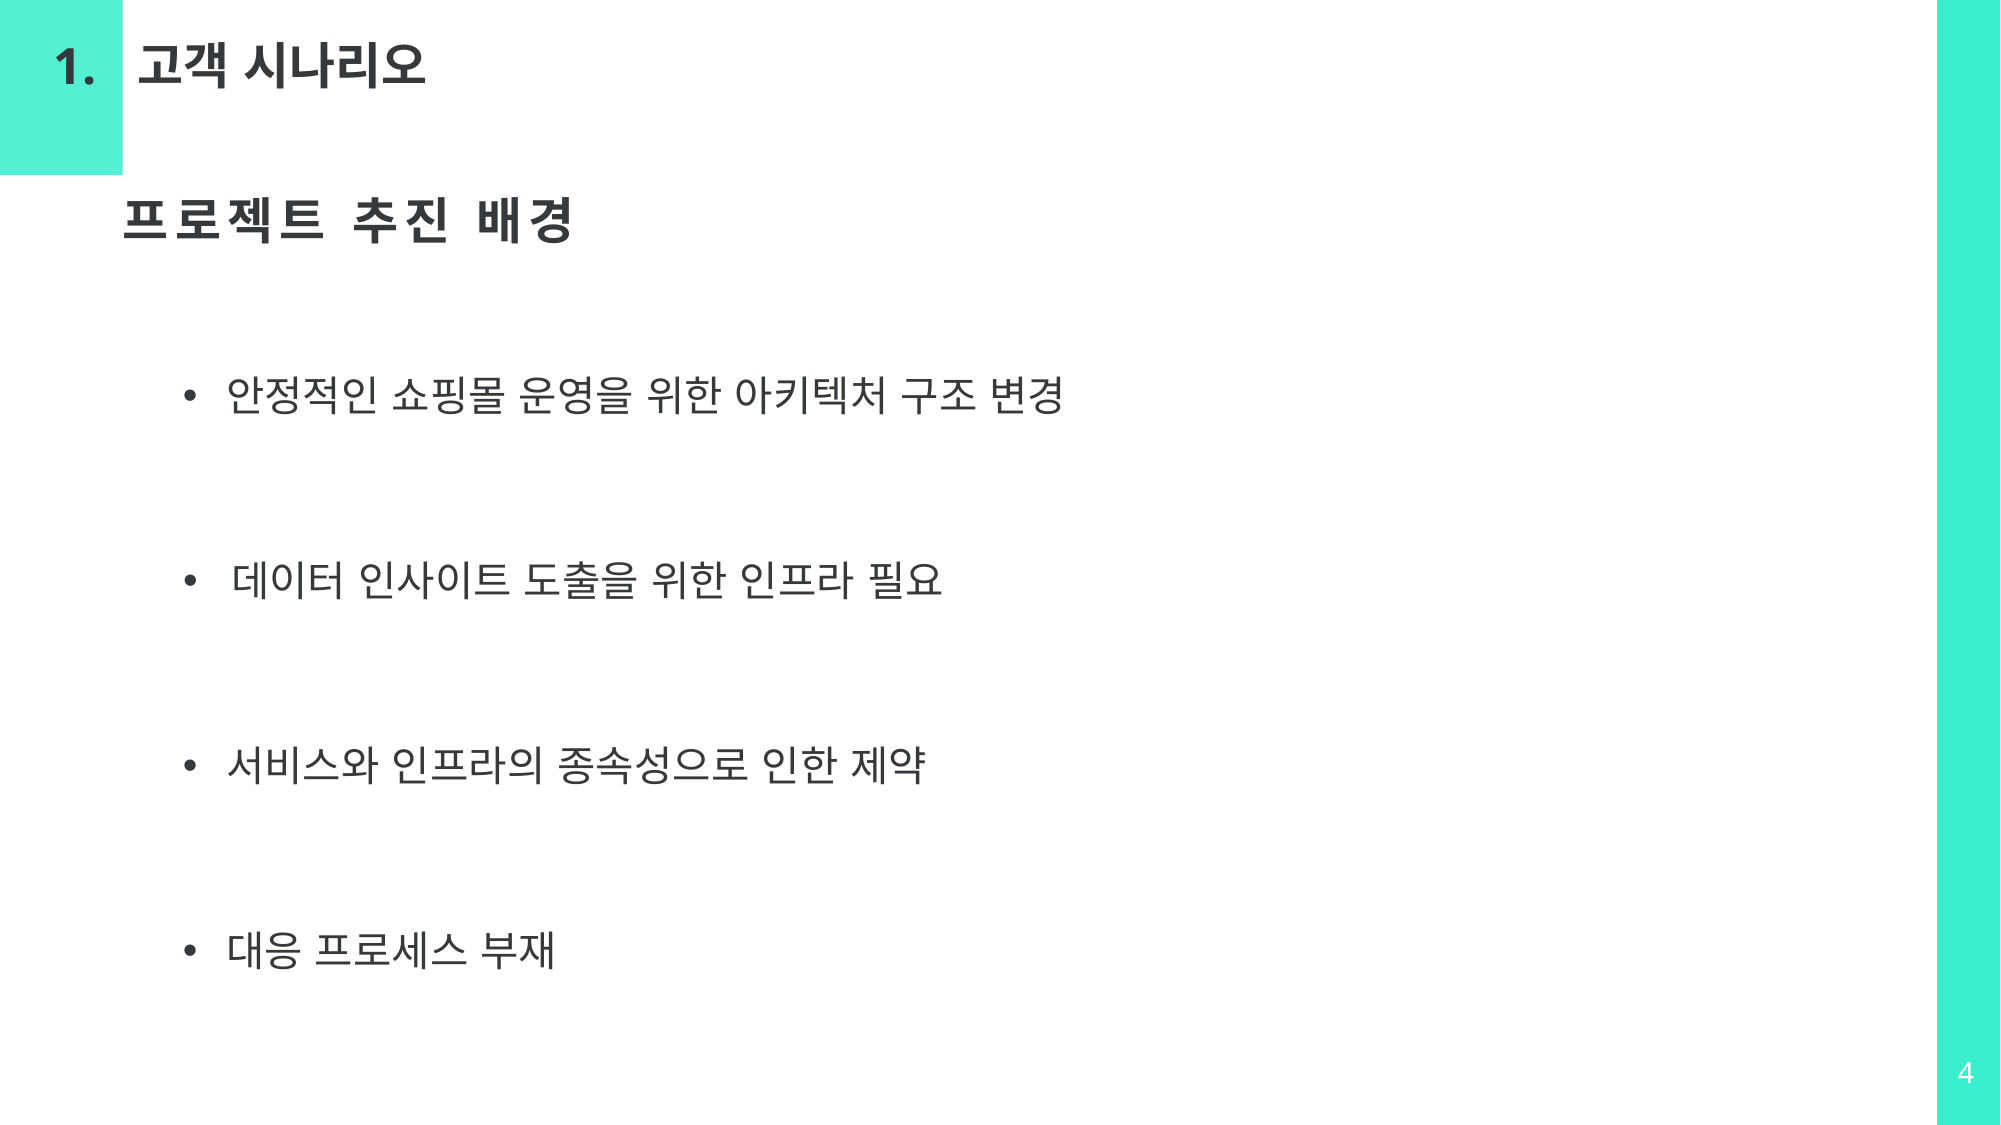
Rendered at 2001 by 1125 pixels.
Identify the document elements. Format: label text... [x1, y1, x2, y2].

list 데이터 인사이트 도출을 위한 인프라 필요 [183, 529, 1736, 596]
text_box 서비스와 인프라의 종속성으로 인한 제약 [183, 714, 1468, 780]
text_box 안정적인 쇼핑몰 운영을 위한 아키텍처 구조 변경 [183, 345, 1468, 411]
text_box 고객 시나리오 [122, 26, 560, 102]
text_box 1. [38, 26, 122, 102]
list 프로젝트 추진 배경 [122, 184, 1067, 250]
text_box 4 [1942, 1046, 2000, 1110]
text_box 대응 프로세스 부재 [183, 899, 1468, 965]
text_box [0, 0, 123, 175]
